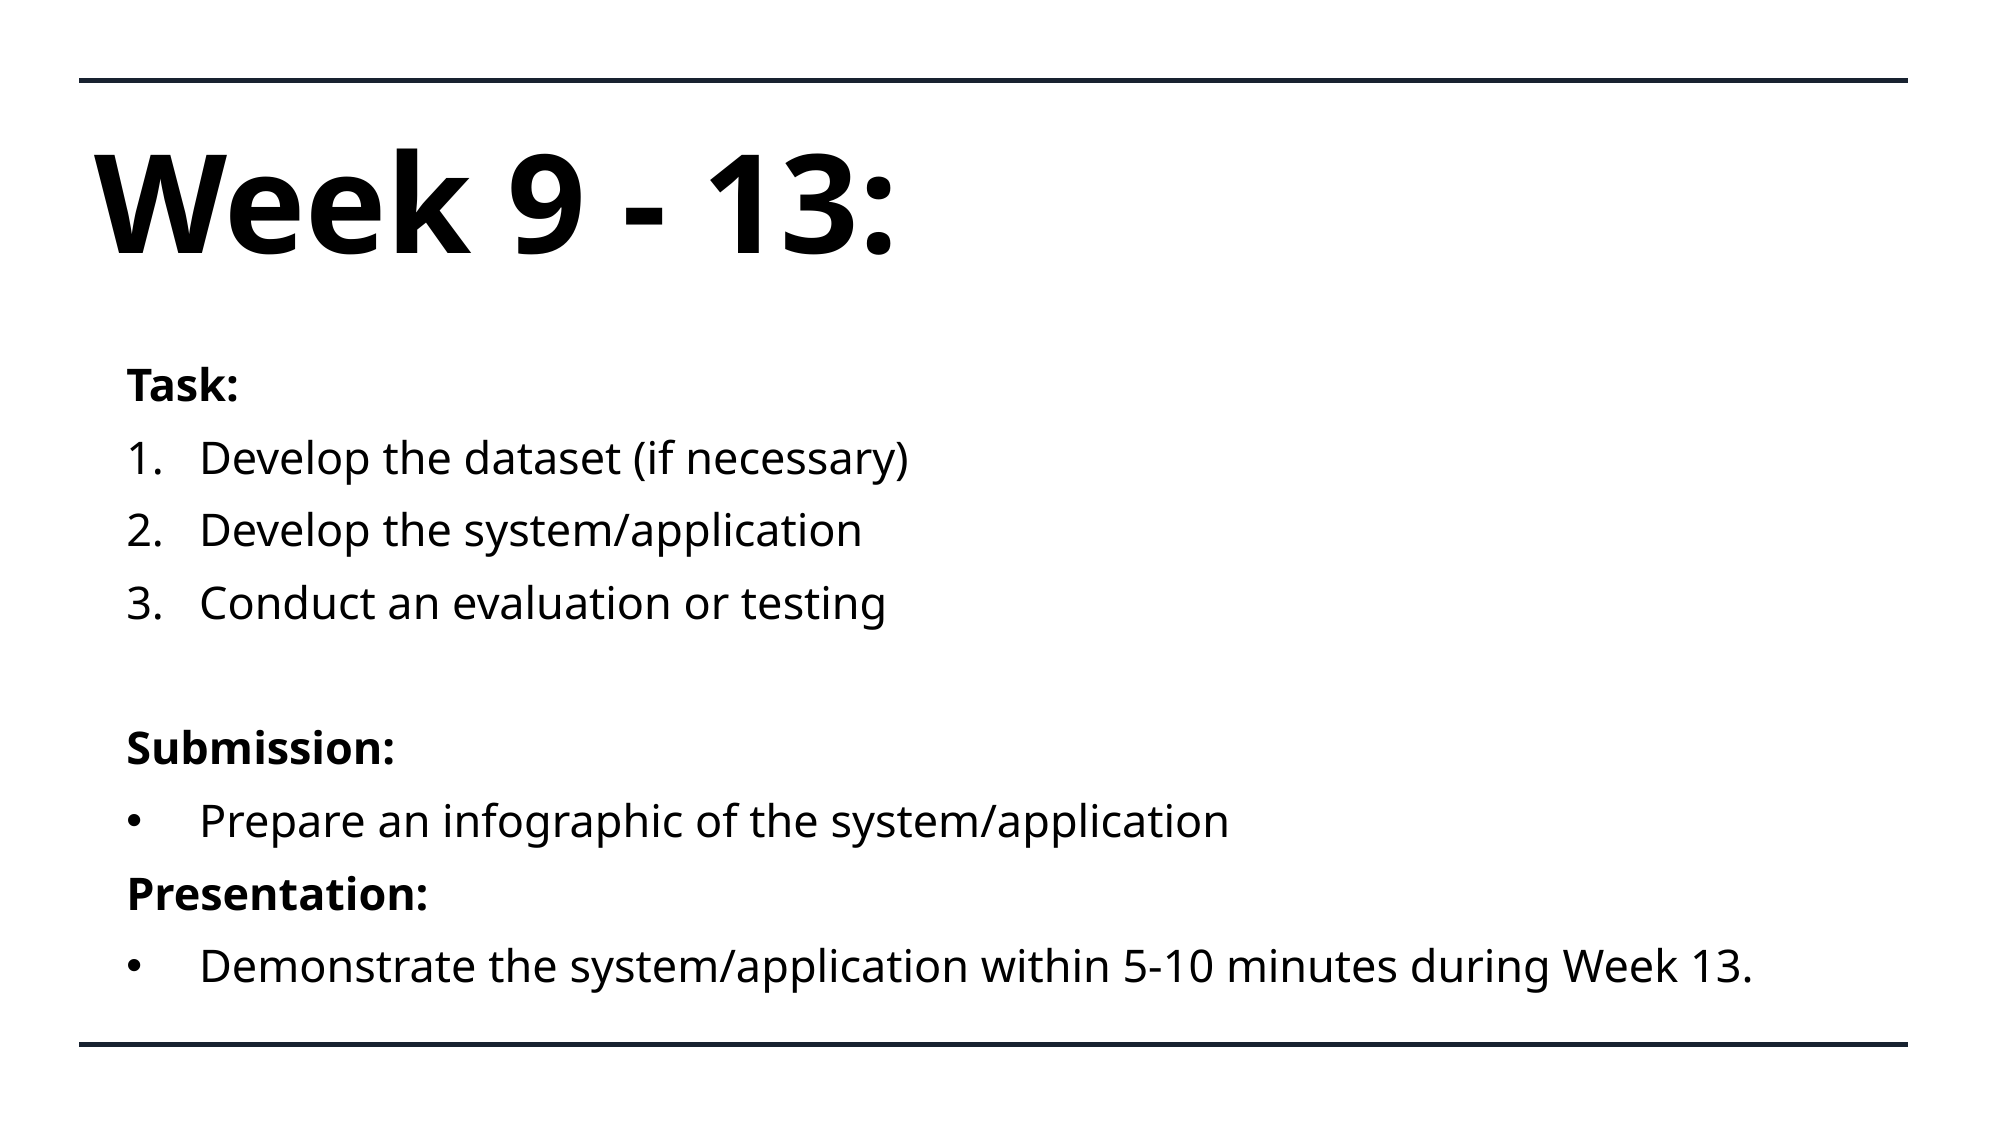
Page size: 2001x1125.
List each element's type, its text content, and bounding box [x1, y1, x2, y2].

title Week 9 - 13: [79, 101, 1824, 297]
list Task: Develop the dataset (if necessary) Develop the system/application Conduct an evaluation or testing Submission: Prepare an infographic of the system/application Presentation: Demonstrate the system/application within 5-10 minutes during Week 13. [111, 348, 1803, 1000]
